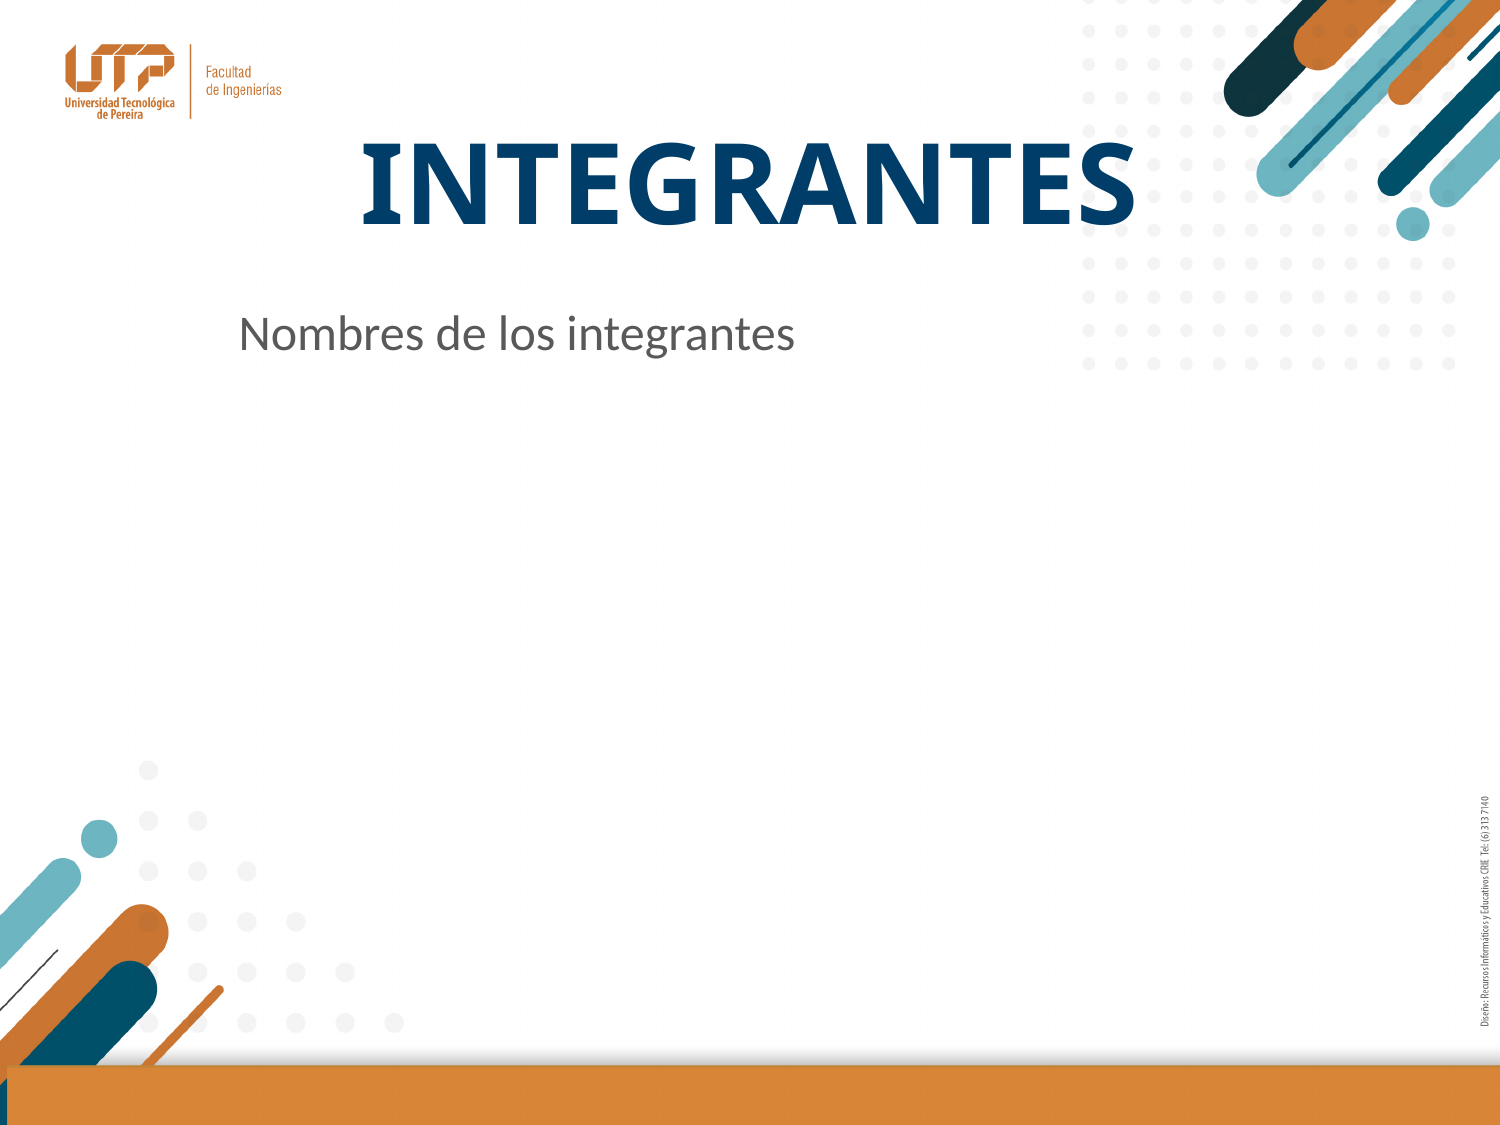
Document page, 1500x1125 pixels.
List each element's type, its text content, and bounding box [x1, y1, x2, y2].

text_box Nombres de los integrantes [223, 299, 1397, 1014]
title INTEGRANTES [103, 111, 1397, 257]
picture [1349, 0, 1500, 154]
picture [0, 0, 1500, 1125]
